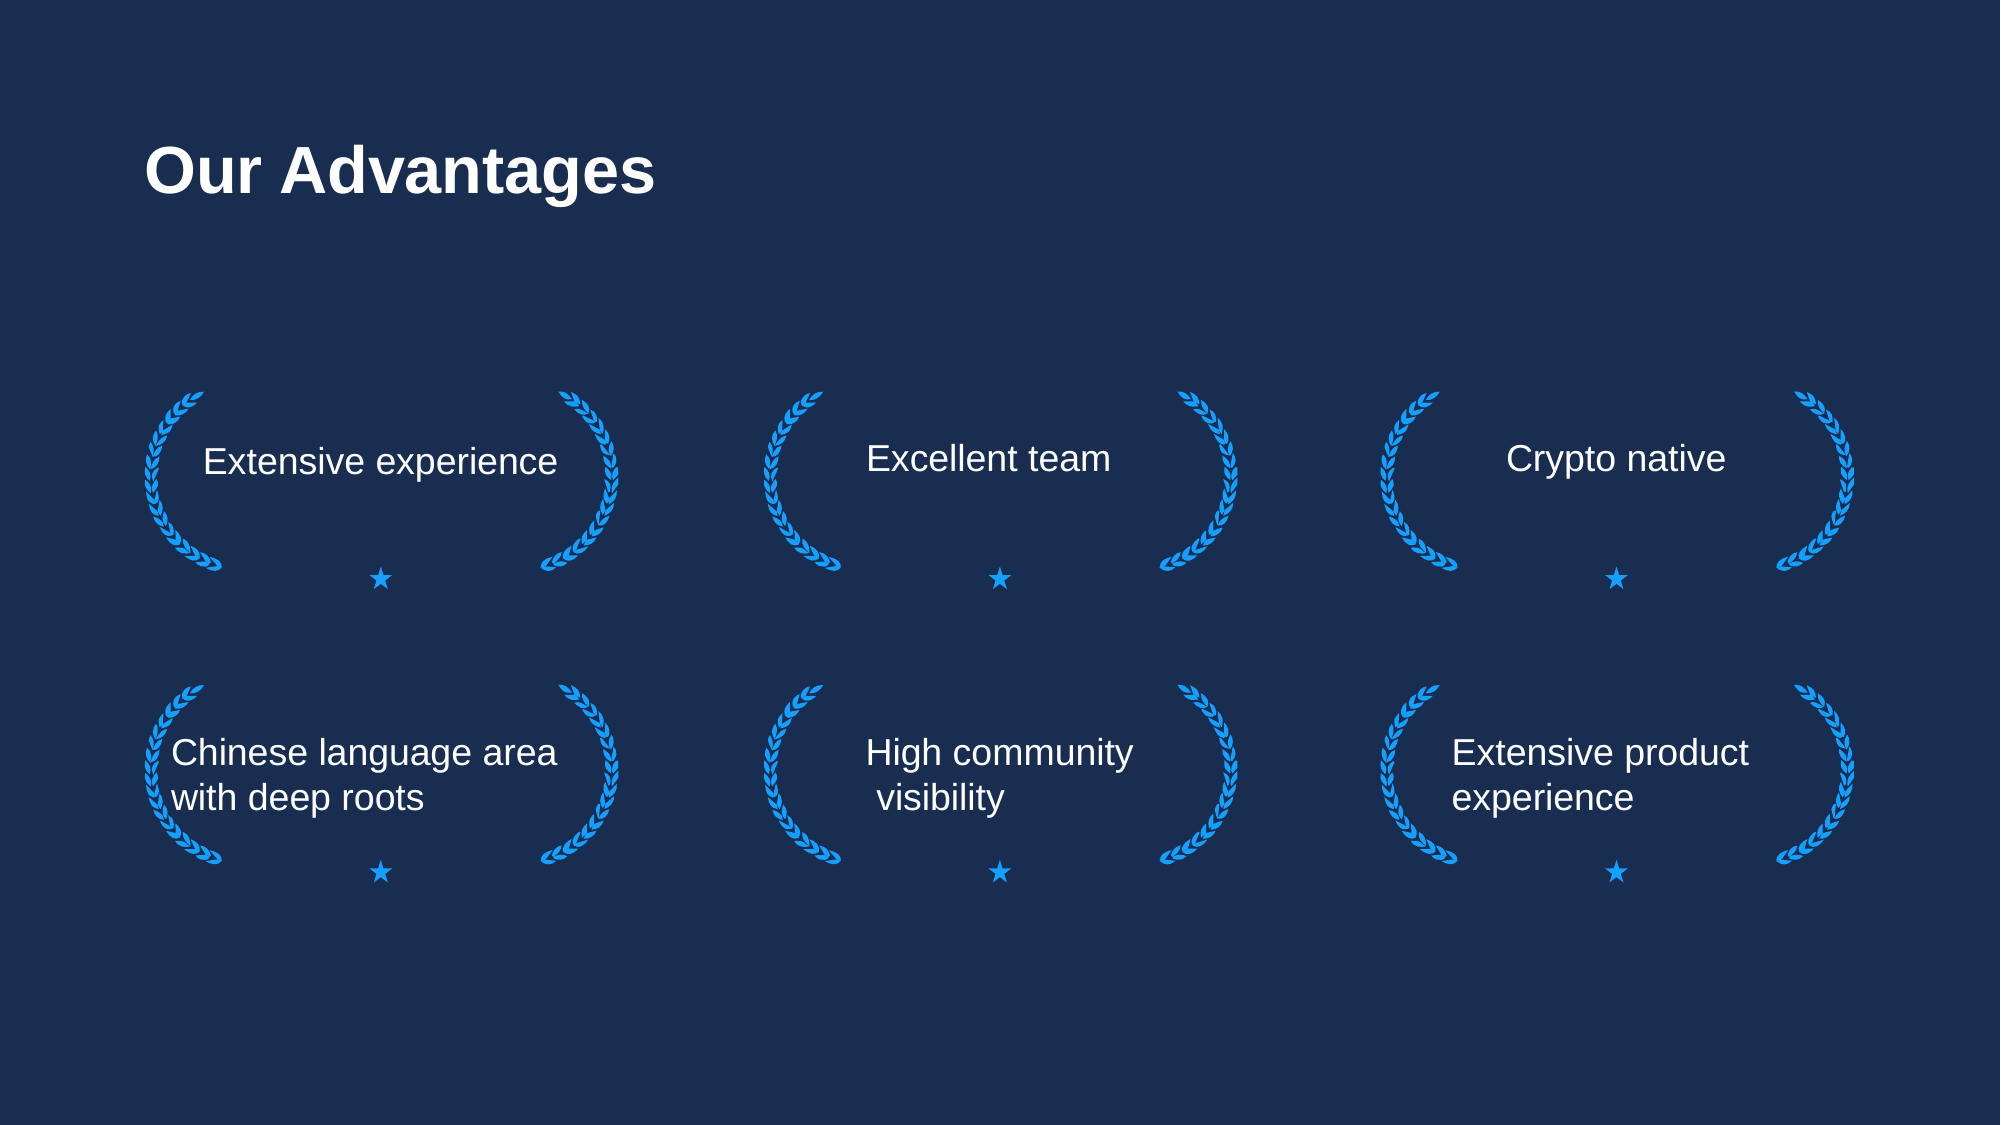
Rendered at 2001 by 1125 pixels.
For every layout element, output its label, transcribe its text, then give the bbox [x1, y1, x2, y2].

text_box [143, 684, 619, 883]
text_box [143, 390, 619, 590]
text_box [1379, 390, 1854, 590]
text_box Our Advantages [129, 119, 672, 215]
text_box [1379, 684, 1854, 883]
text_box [762, 684, 1238, 883]
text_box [762, 390, 1238, 590]
